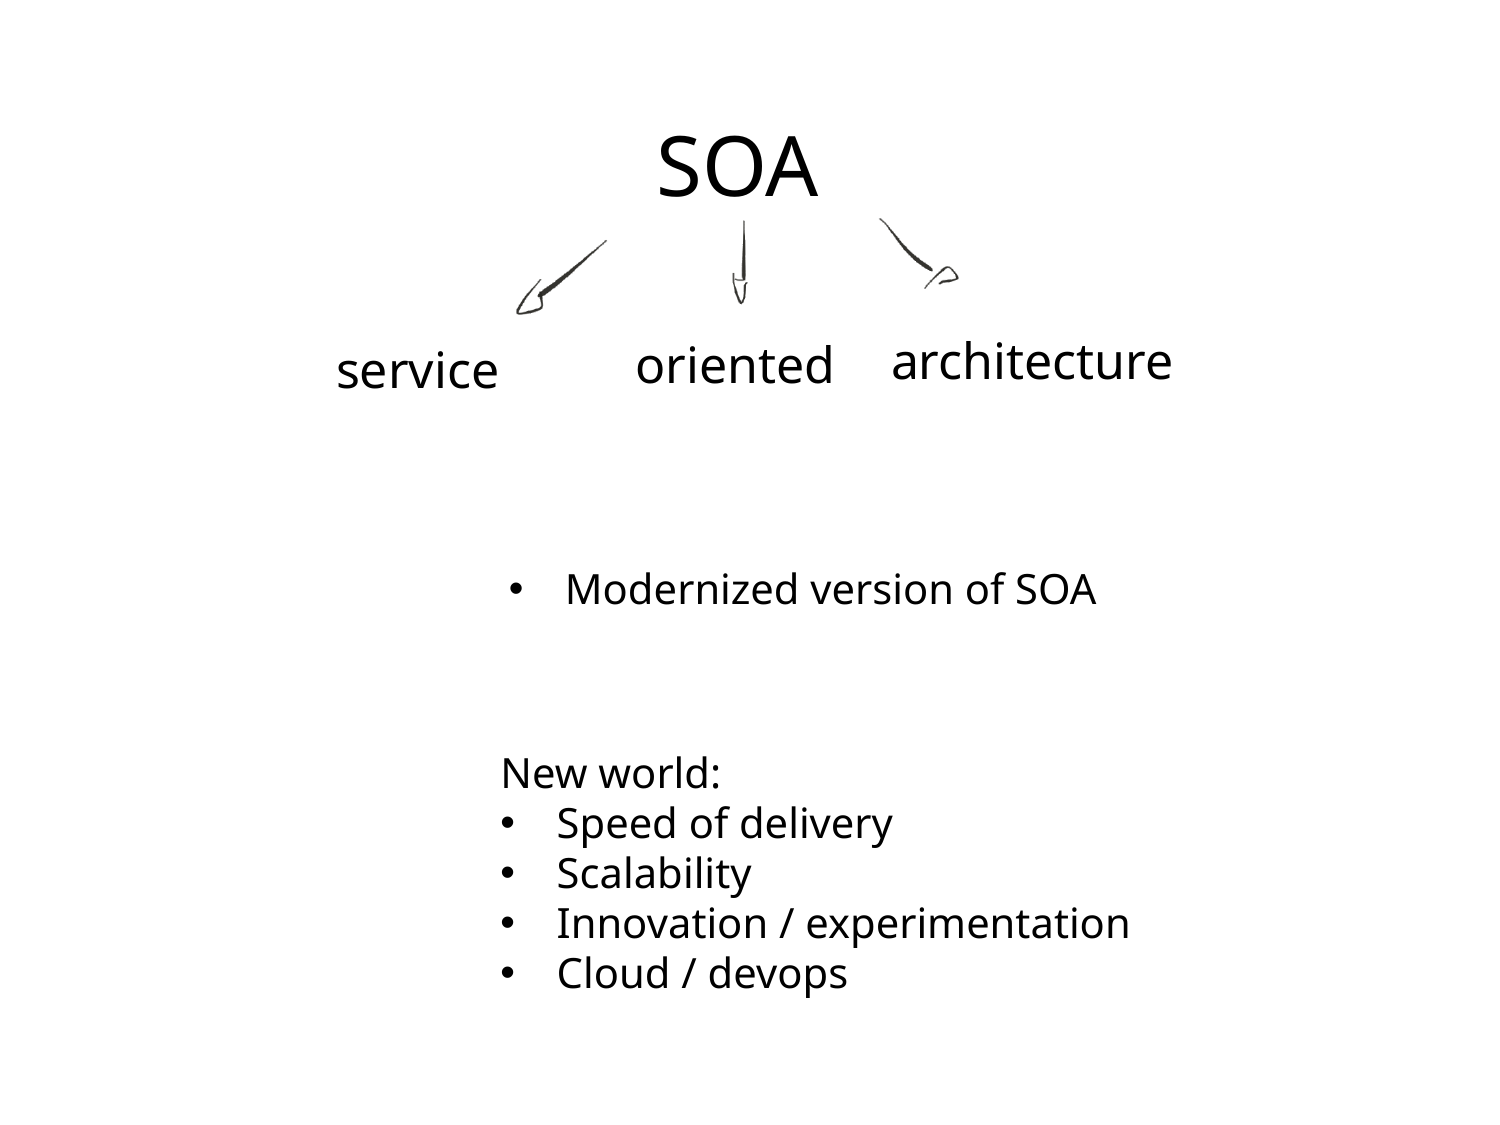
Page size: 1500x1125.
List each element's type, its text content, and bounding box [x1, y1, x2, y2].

text_box New world: Speed of delivery Scalability Innovation / experimentation Cloud / devops [485, 739, 1146, 1005]
picture [501, 207, 997, 323]
text_box Modernized version of SOA [493, 555, 1112, 621]
text_box service [321, 330, 515, 406]
text_box SOA [641, 105, 834, 206]
text_box architecture [876, 322, 1189, 397]
text_box oriented [620, 331, 851, 402]
